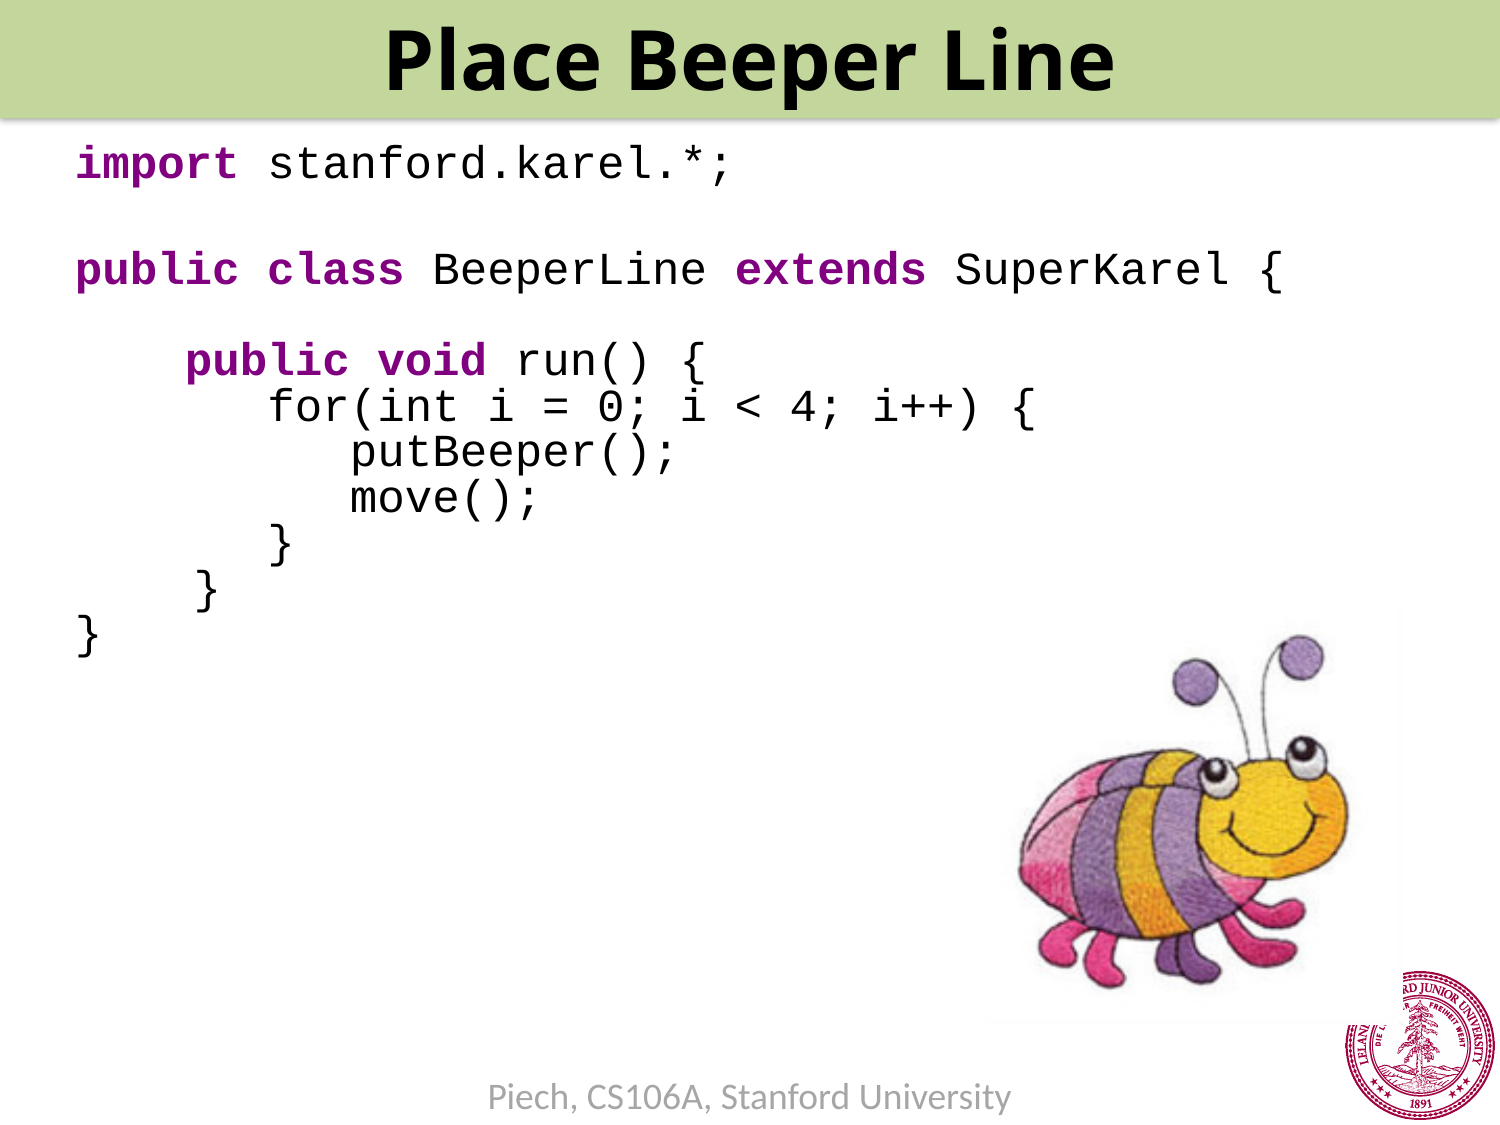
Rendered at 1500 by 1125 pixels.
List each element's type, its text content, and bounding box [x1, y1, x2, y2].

text_box import stanford.karel.*; public class BeeperLine extends SuperKarel { public void run() { for(int i = 0; i < 4; i++) { putBeeper(); move(); } } } [74, 134, 1425, 1096]
text_box Place Beeper Line [0, 0, 1500, 122]
picture [1345, 971, 1495, 1120]
picture [985, 607, 1403, 1026]
